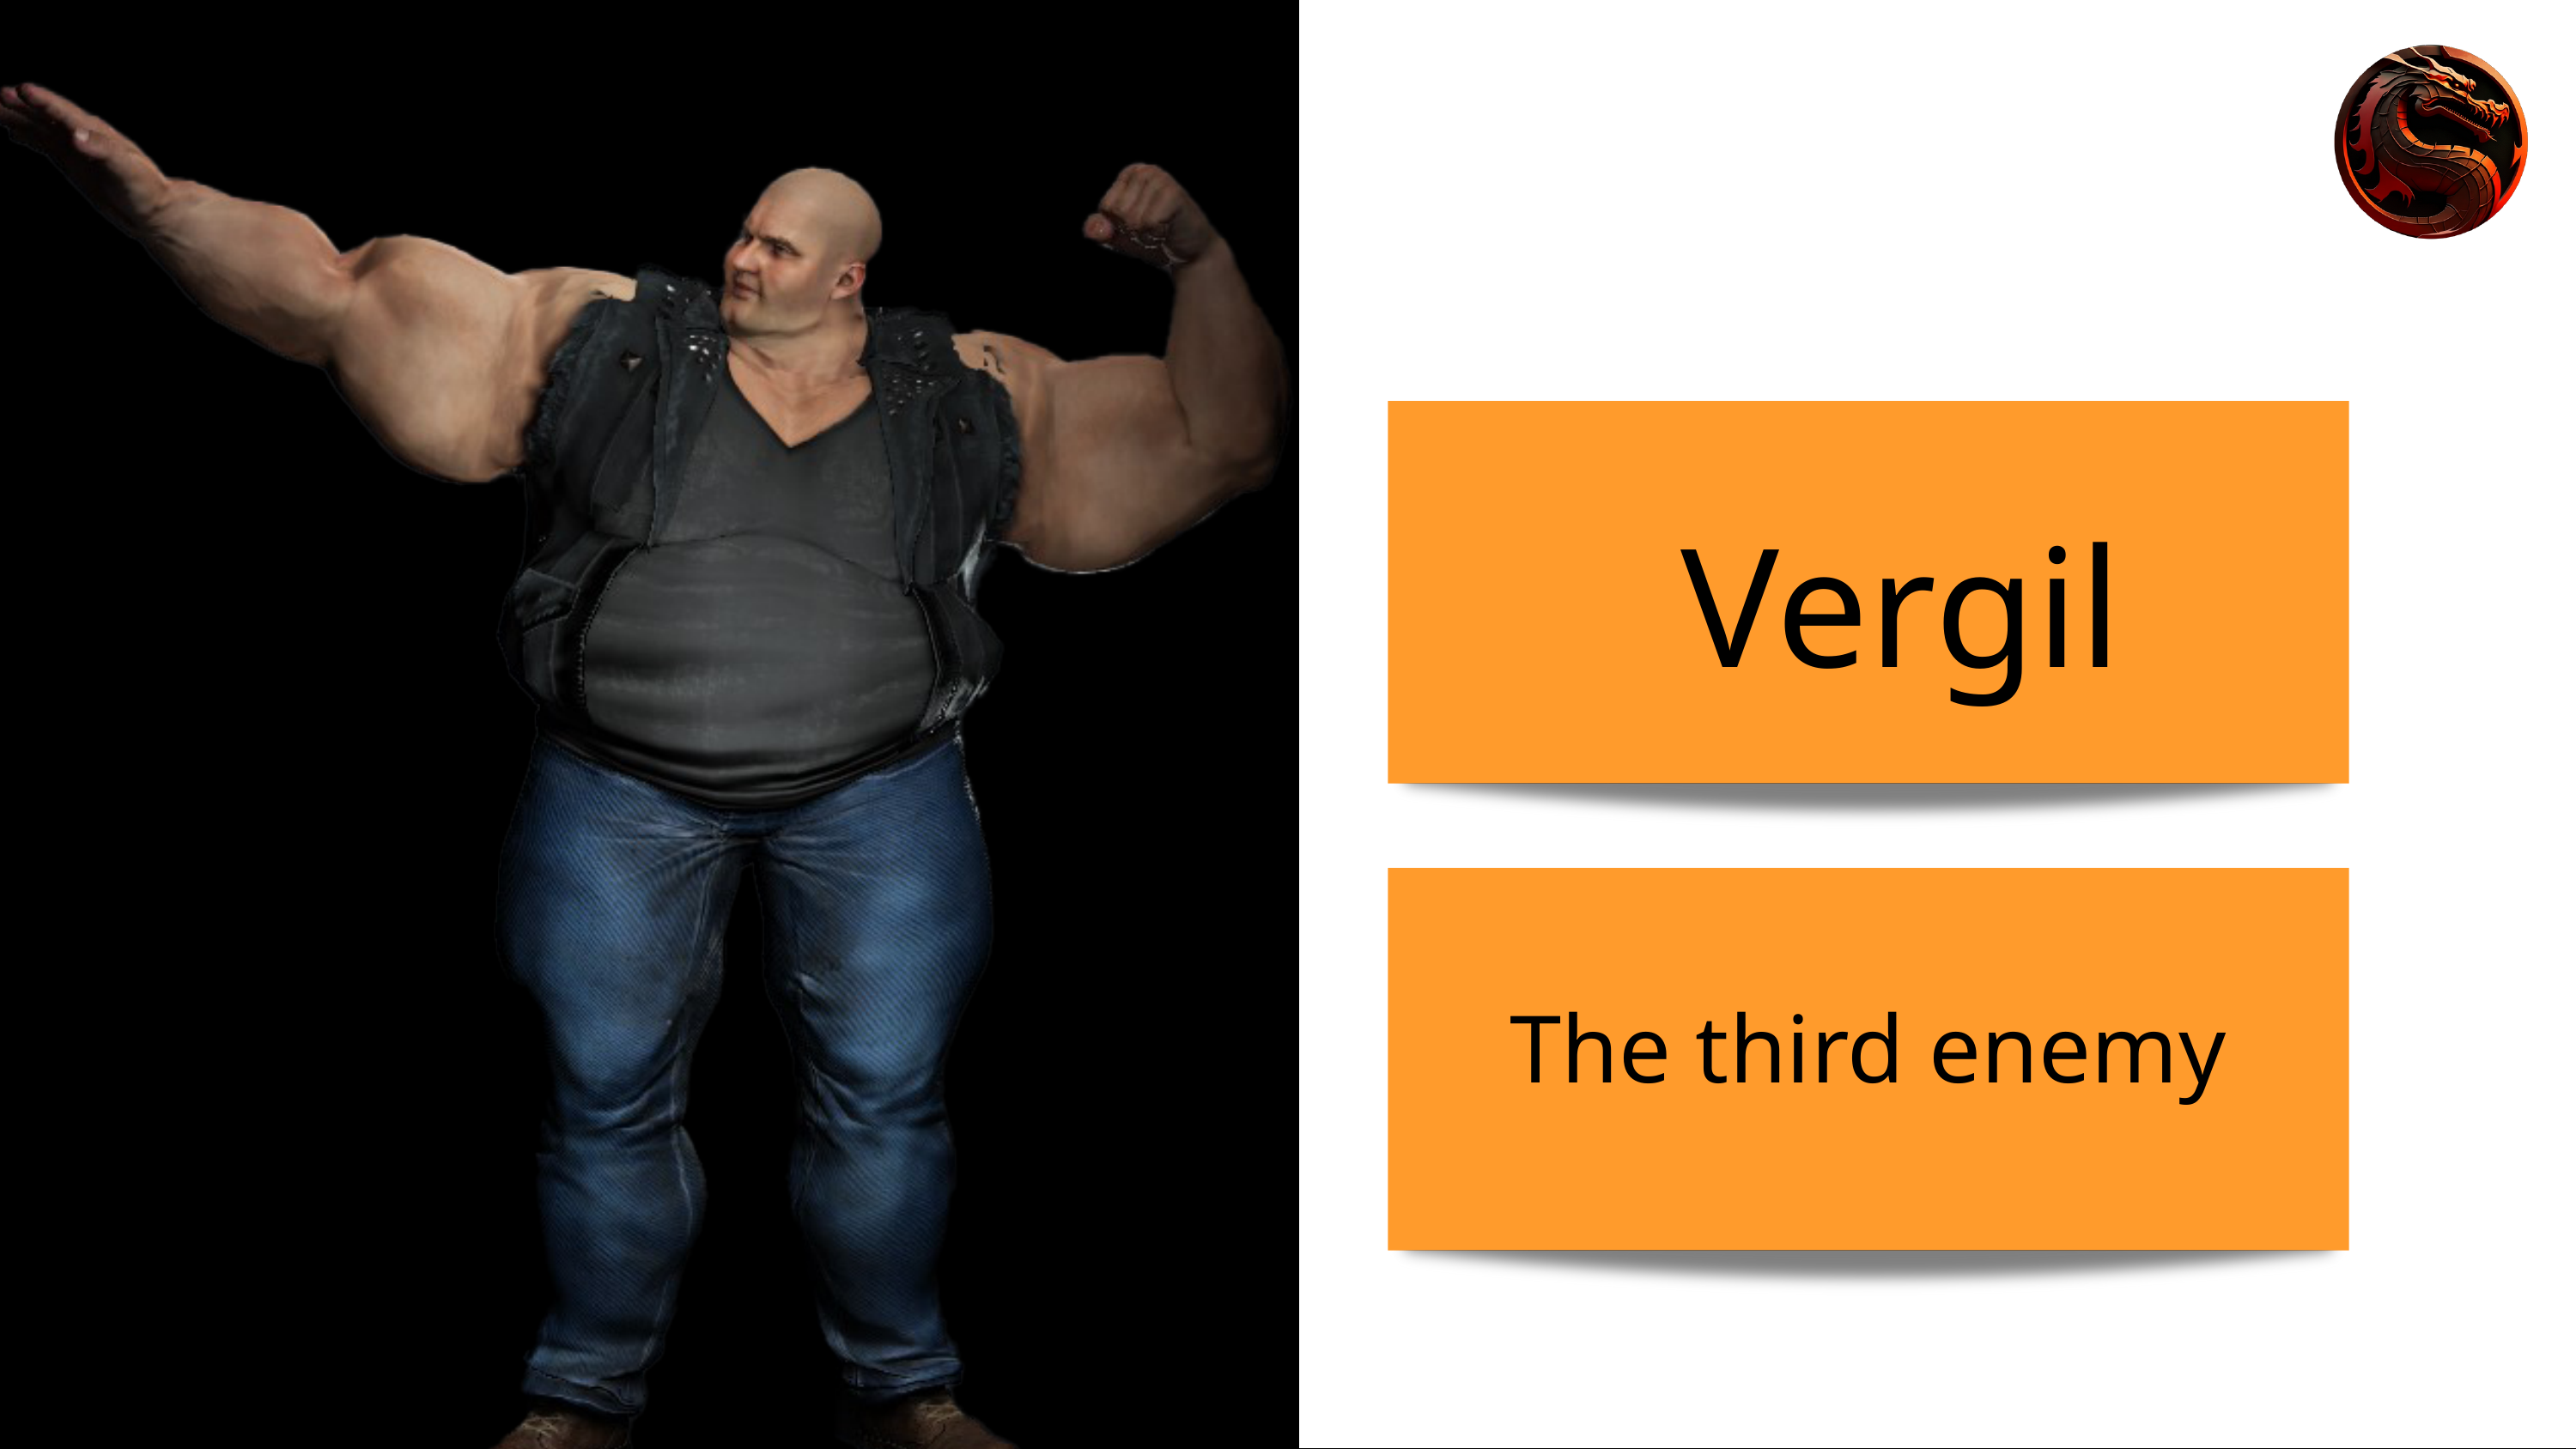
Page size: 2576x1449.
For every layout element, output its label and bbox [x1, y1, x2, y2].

text_box [1388, 400, 2349, 784]
text_box [0, 42, 1295, 1449]
text_box [1388, 867, 2349, 1251]
text_box [1298, 0, 2576, 1449]
